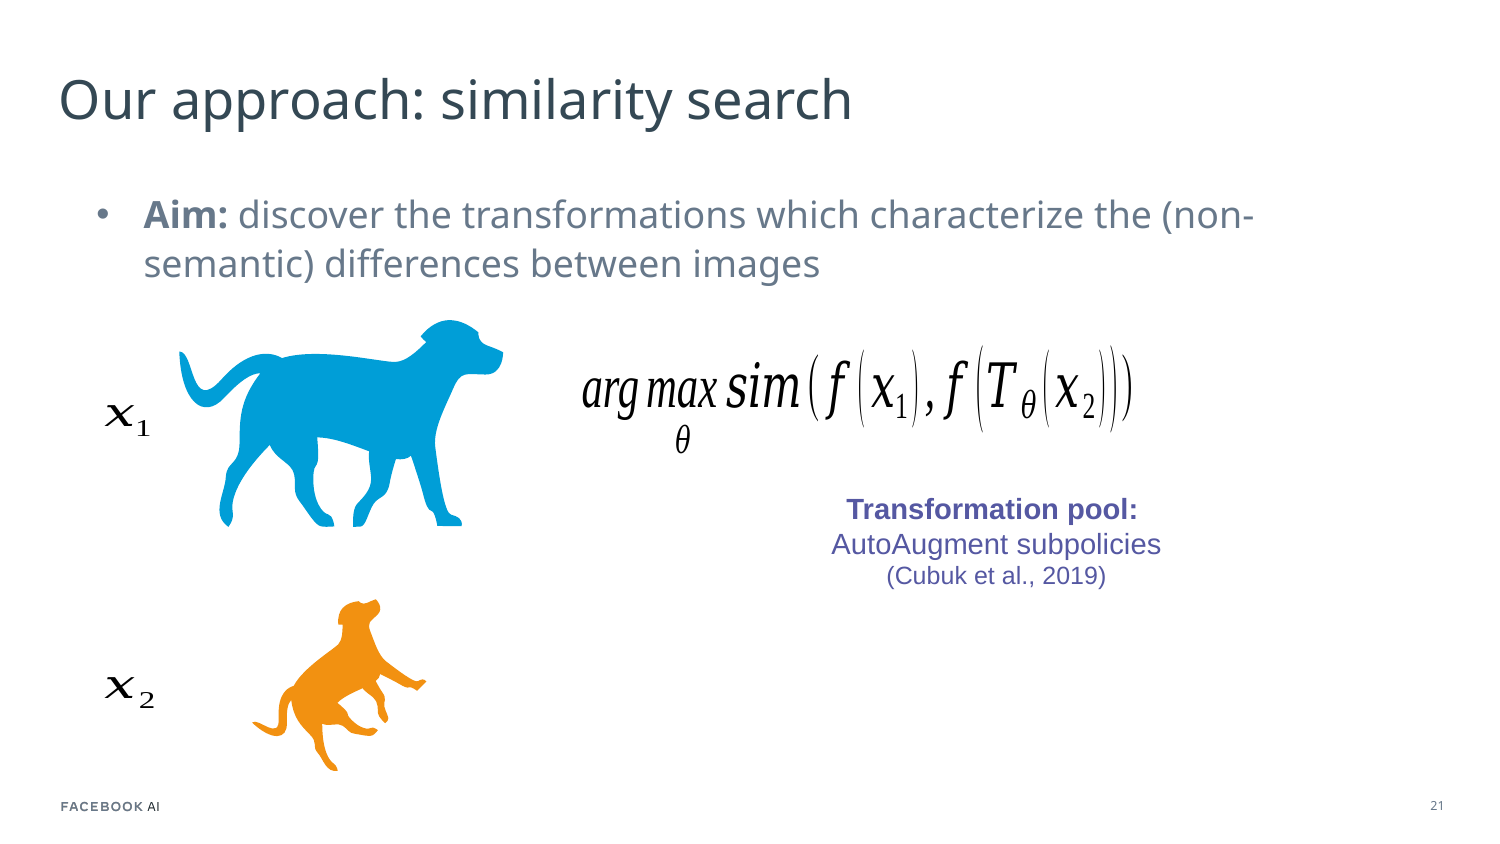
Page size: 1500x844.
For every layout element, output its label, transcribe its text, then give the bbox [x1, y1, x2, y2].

text_box Transformation pool: AutoAugment subpolicies (Cubuk et al., 2019) [816, 482, 1177, 598]
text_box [100, 632, 429, 745]
list Aim: discover the transformations which characterize the (non-semantic) differences between images [59, 186, 1416, 295]
title Our approach: similarity search [59, 59, 1416, 177]
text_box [100, 319, 504, 528]
picture [59, 793, 161, 820]
